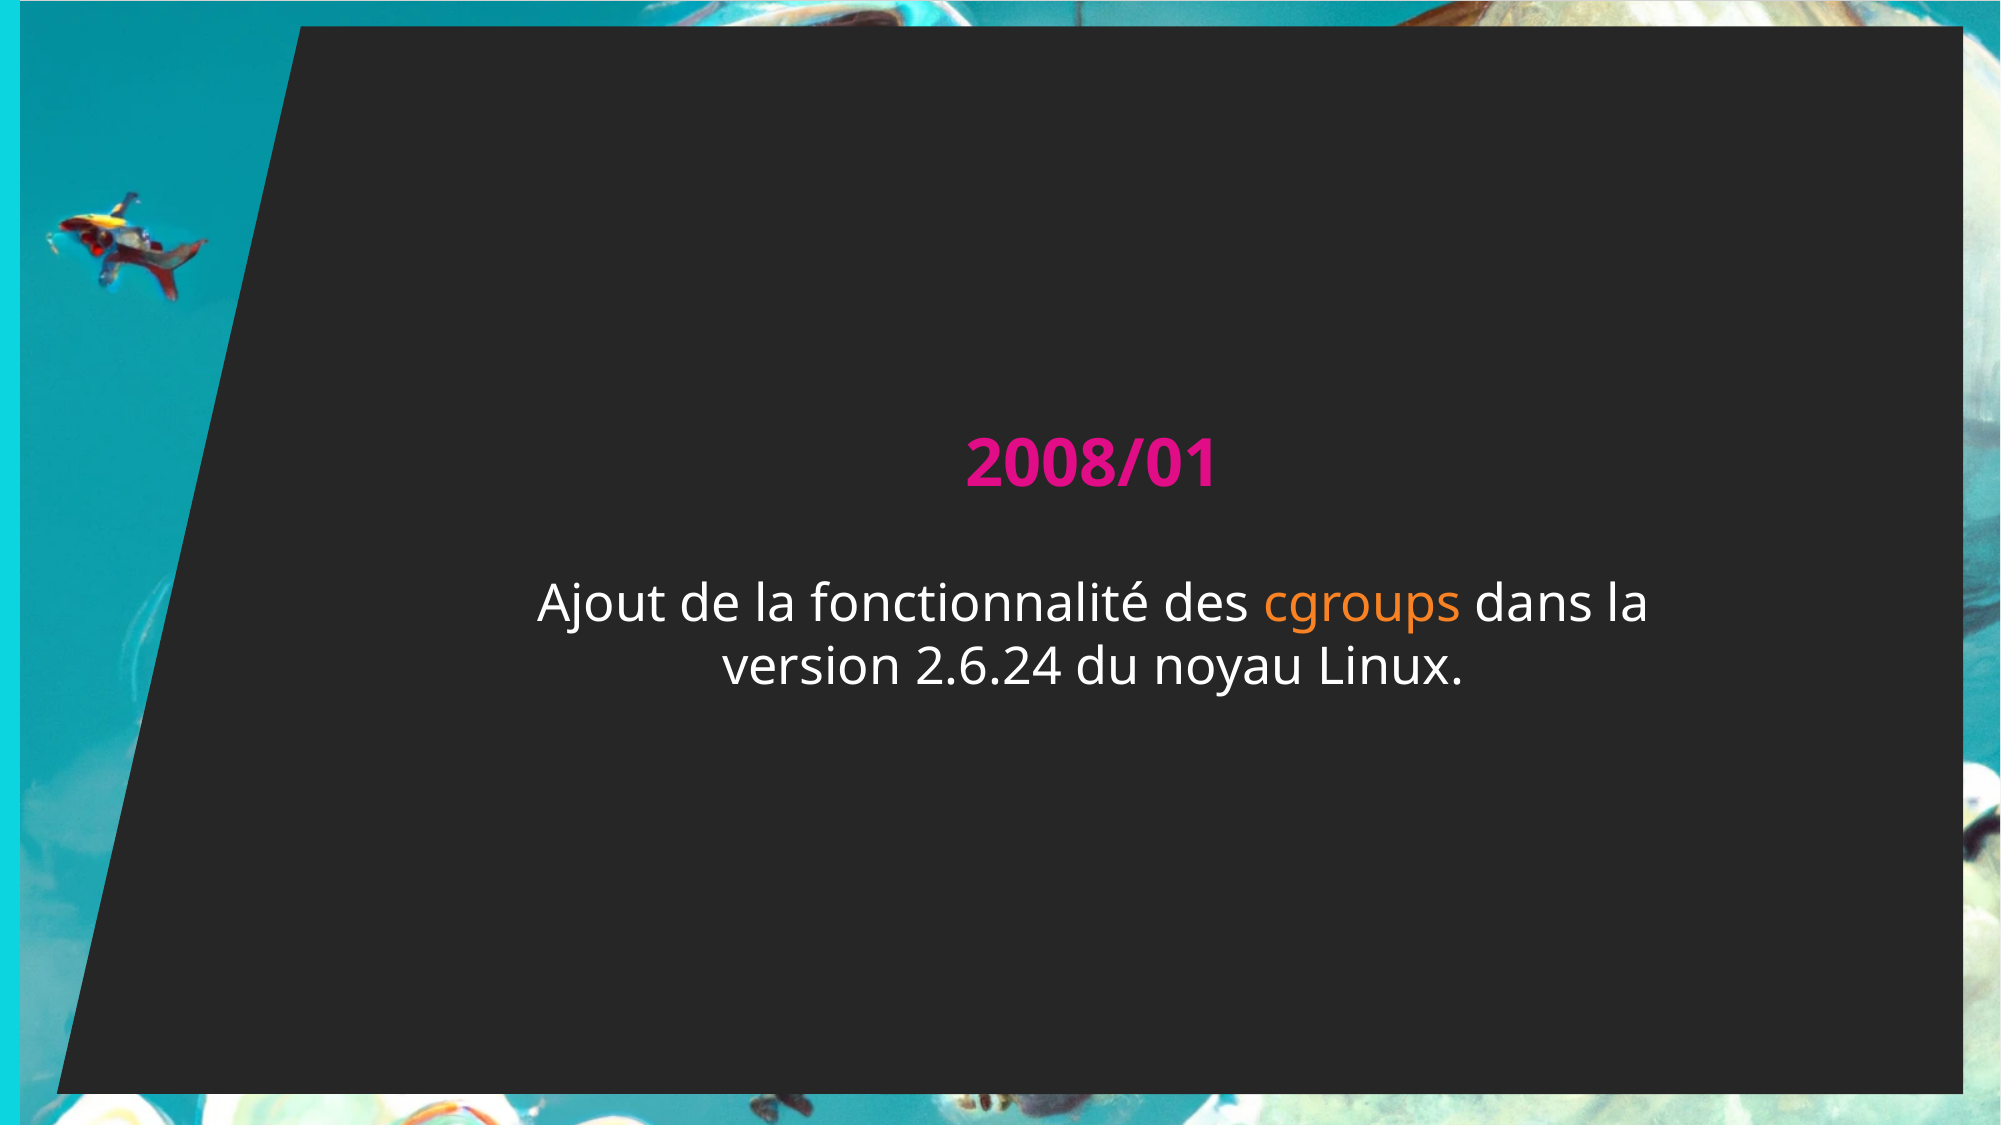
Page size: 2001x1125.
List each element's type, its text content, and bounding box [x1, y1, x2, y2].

picture [20, 1, 2001, 1125]
text_box Ajout de la fonctionnalité des cgroups dans la version 2.6.24 du noyau Linux. [510, 562, 1677, 732]
text_box 2008/01 [882, 412, 1305, 508]
